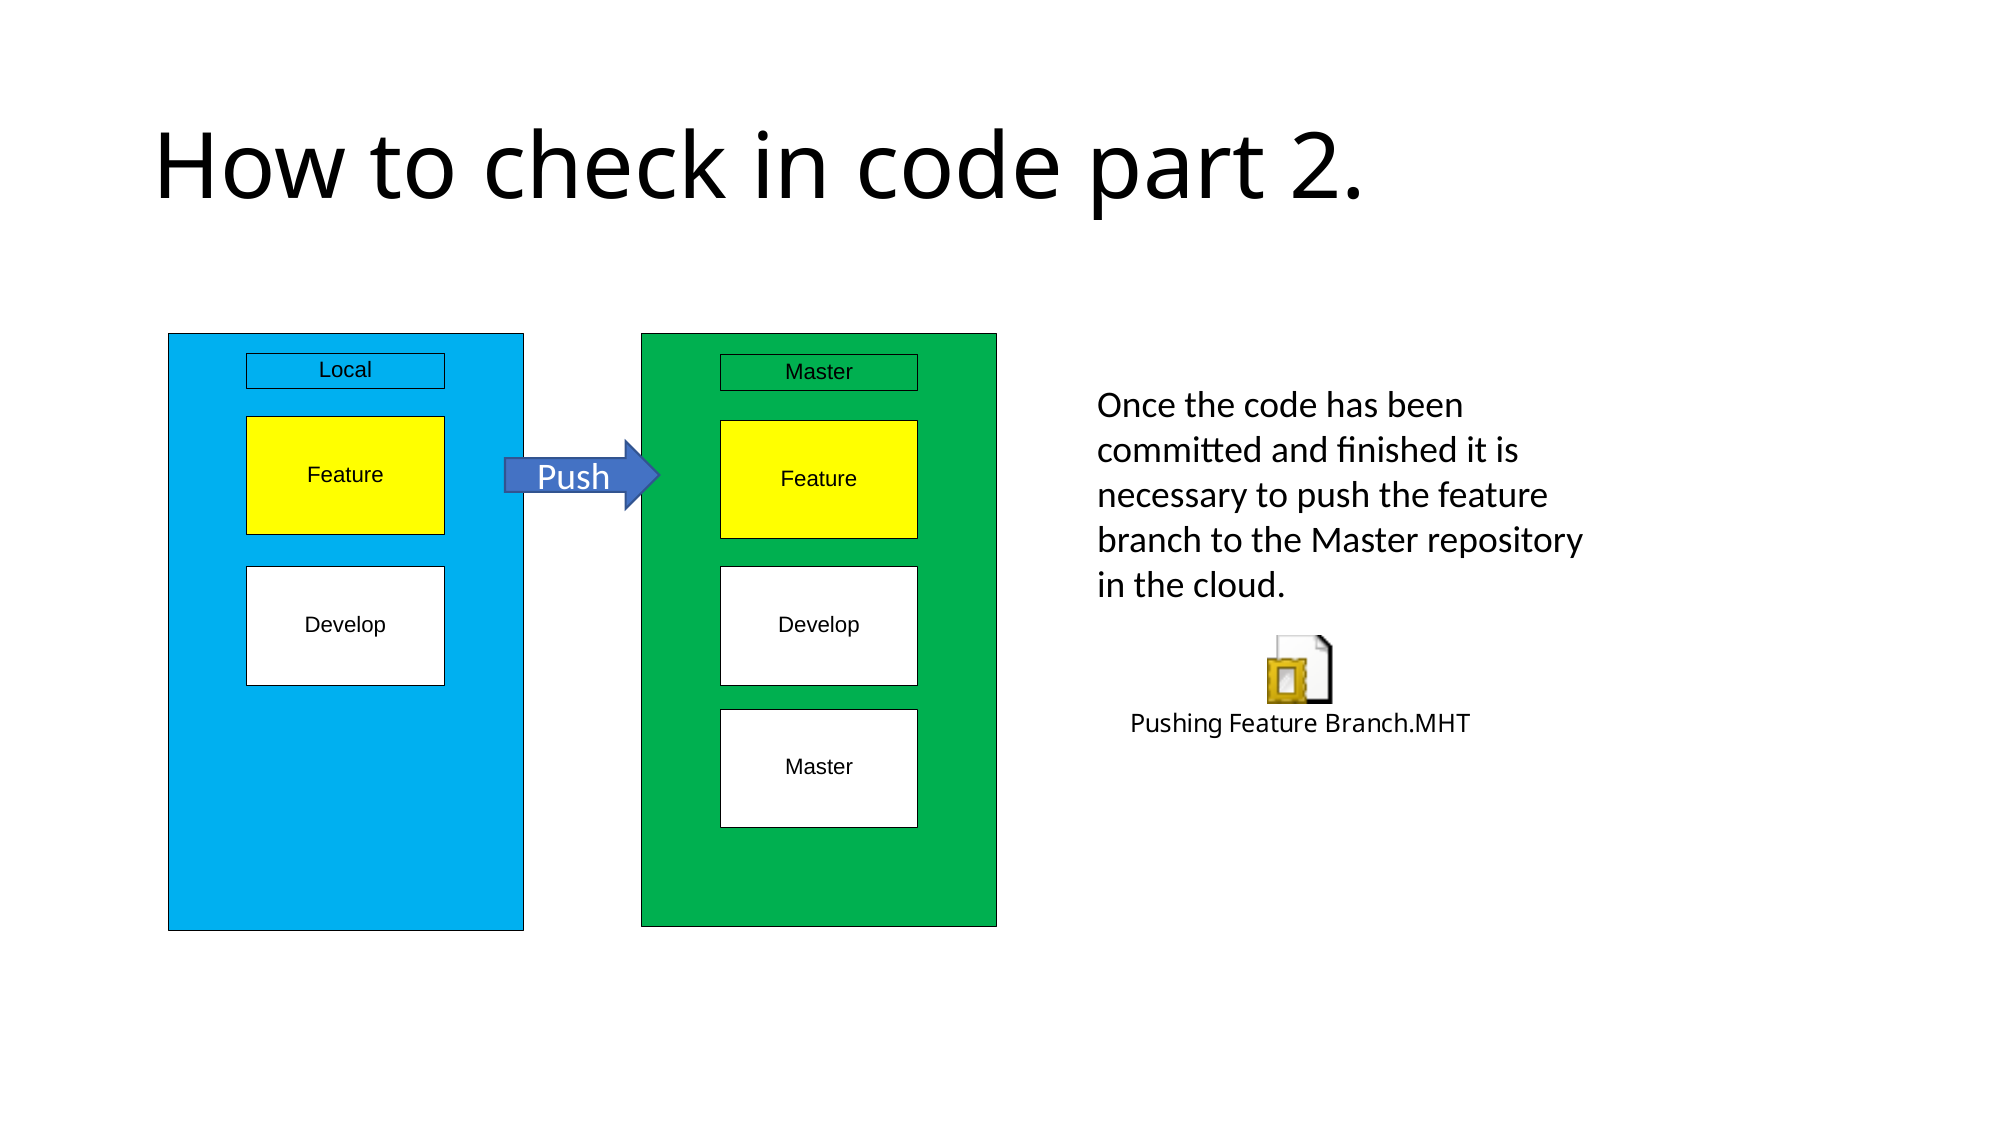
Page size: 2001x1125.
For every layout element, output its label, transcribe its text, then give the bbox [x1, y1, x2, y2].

text_box Once the code has been committed and finished it is necessary to push the feature branch to the Master repository in the cloud. [1082, 372, 1609, 613]
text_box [1097, 635, 1504, 748]
picture [164, 329, 1000, 934]
title How to check in code part 2. [137, 59, 1863, 278]
